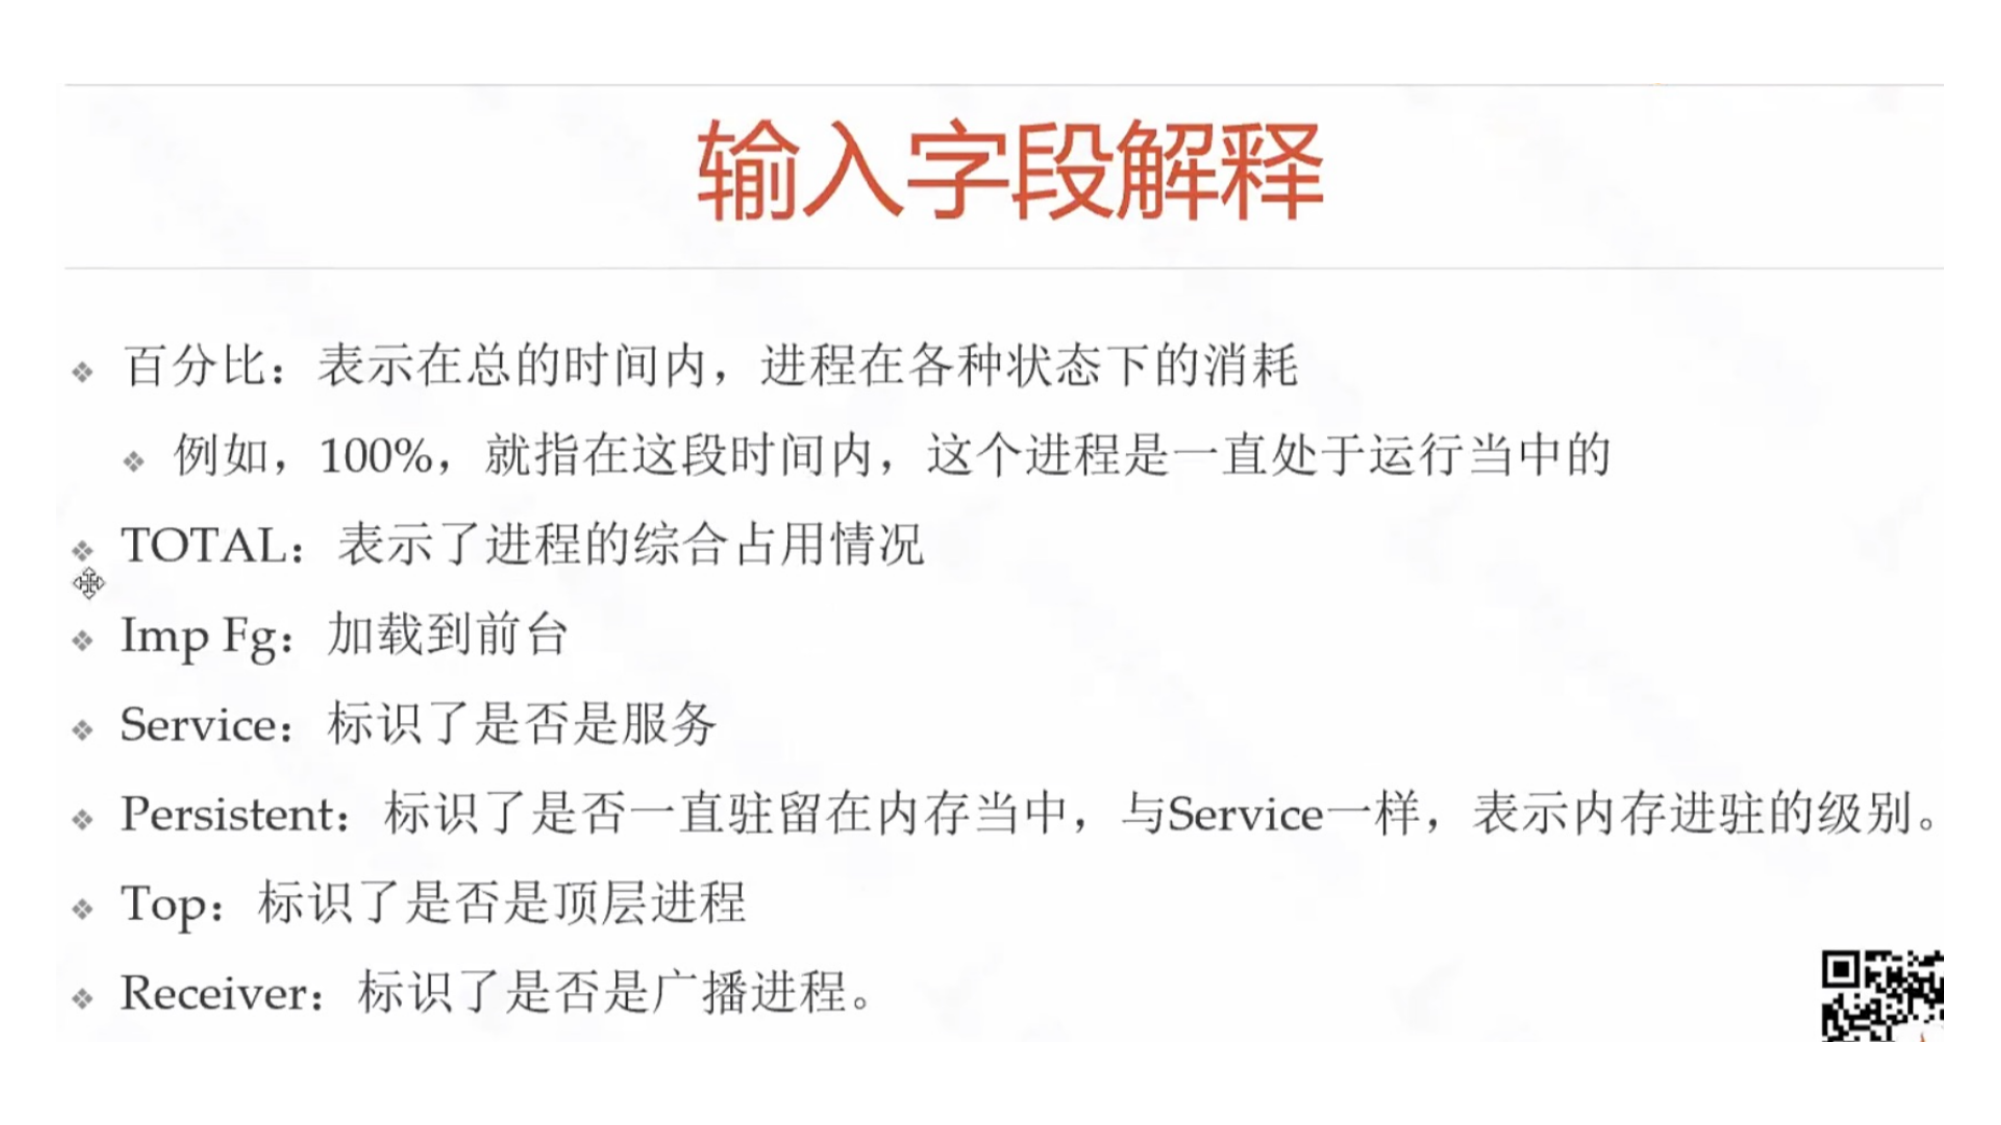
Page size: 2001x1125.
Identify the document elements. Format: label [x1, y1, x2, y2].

picture [56, 83, 1944, 1042]
